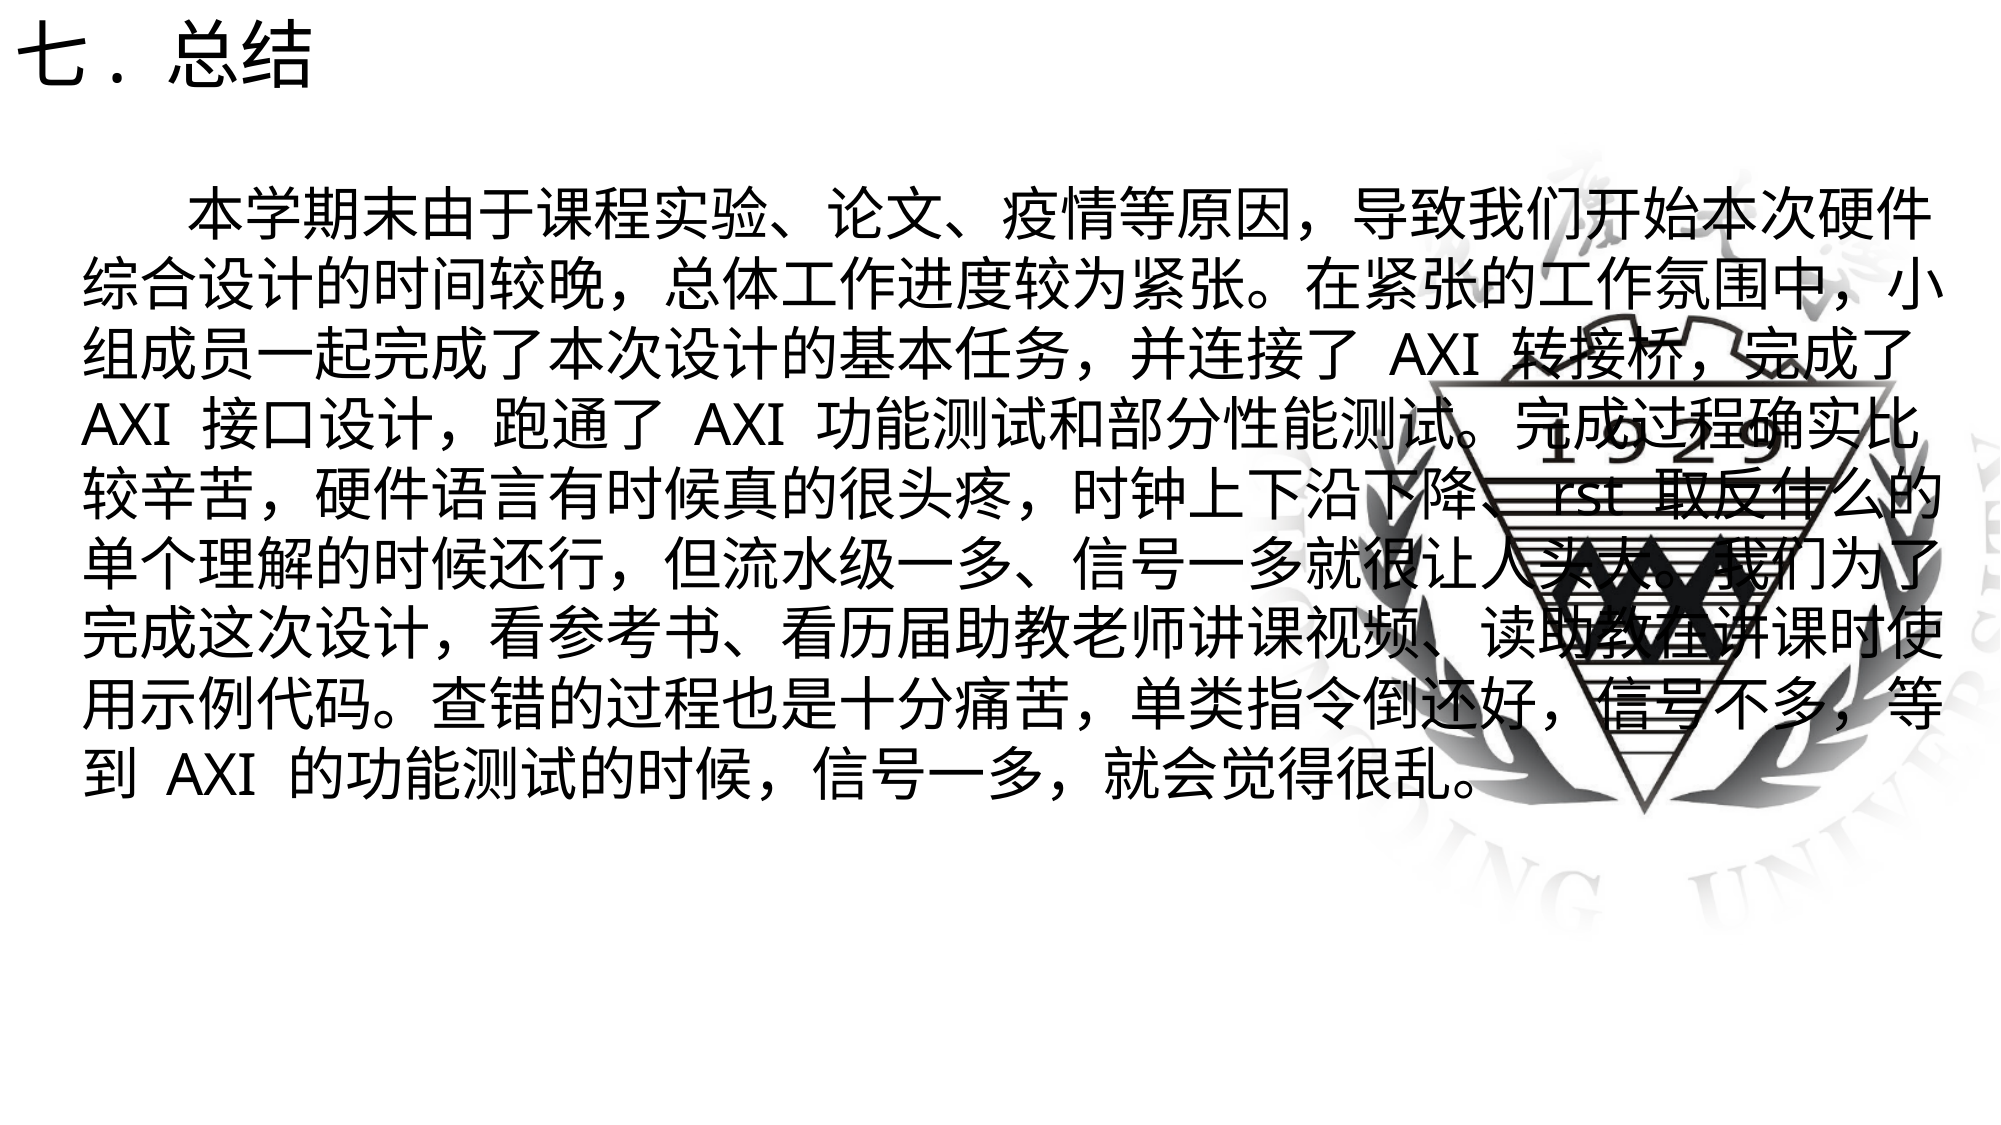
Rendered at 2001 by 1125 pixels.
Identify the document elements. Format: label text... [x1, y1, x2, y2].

text_box 七. 总结 [0, 0, 480, 105]
text_box 本学期末由于课程实验、论文、疫情等原因，导致我们开始本次硬件综合设计的时间较晚，总体工作进度较为紧张。在紧张的工作氛围中，小组成员一起完成了本次设计的基本任务，并连接了 AXI 转接桥，完成了 AXI 接口设计，跑通了 AXI 功能测试和部分性能测试。完成过程确实比较辛苦，硬件语言有时候真的很头疼，时钟上下沿下降、rst 取反什么的单个理解的时候还行，但流水级一多、信号一多就很让人头大。我们为了完成这次设计，看参考书、看历届助教老师讲课视频、读助教在讲课时使用示例代码。查错的过程也是十分痛苦，单类指令倒还好，信号不多，等到 AXI 的功能测试的时候，信号一多，就会觉得很乱。 [66, 169, 1212, 815]
picture [1212, 105, 2000, 975]
